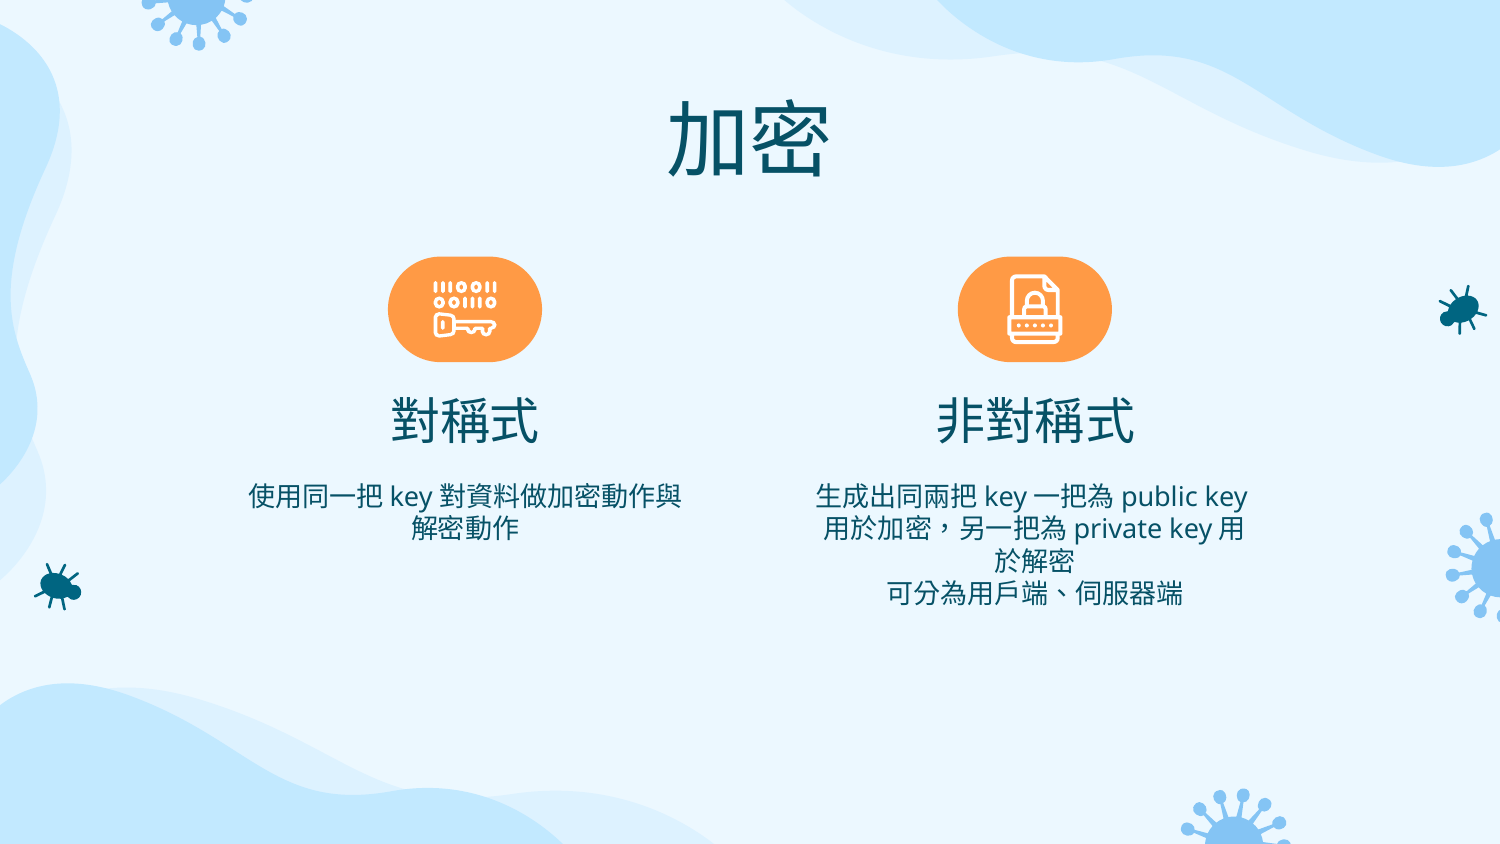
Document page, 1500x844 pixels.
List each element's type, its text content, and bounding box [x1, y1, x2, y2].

text_box [470, 296, 475, 309]
subtitle 非對稱式 [796, 394, 1274, 465]
title 加密 [118, 72, 1382, 167]
text_box [492, 280, 497, 294]
subtitle 使用同一把key對資料做加密動作與解密動作 [226, 465, 704, 652]
text_box [470, 280, 482, 294]
text_box [957, 256, 1112, 363]
text_box [1007, 274, 1063, 345]
text_box [485, 280, 490, 294]
text_box [448, 296, 460, 309]
text_box [433, 280, 438, 294]
text_box [433, 312, 497, 338]
text_box [387, 256, 543, 363]
text_box [448, 280, 453, 294]
subtitle 對稱式 [226, 394, 704, 465]
text_box [433, 296, 445, 309]
text_box [455, 280, 467, 294]
subtitle 生成出同兩把key一把為public key用於加密，另一把為private key用於解密 可分為用戶端、伺服器端 [796, 465, 1274, 652]
text_box [485, 296, 497, 309]
text_box [477, 296, 482, 309]
text_box [463, 296, 467, 309]
text_box [441, 280, 445, 294]
